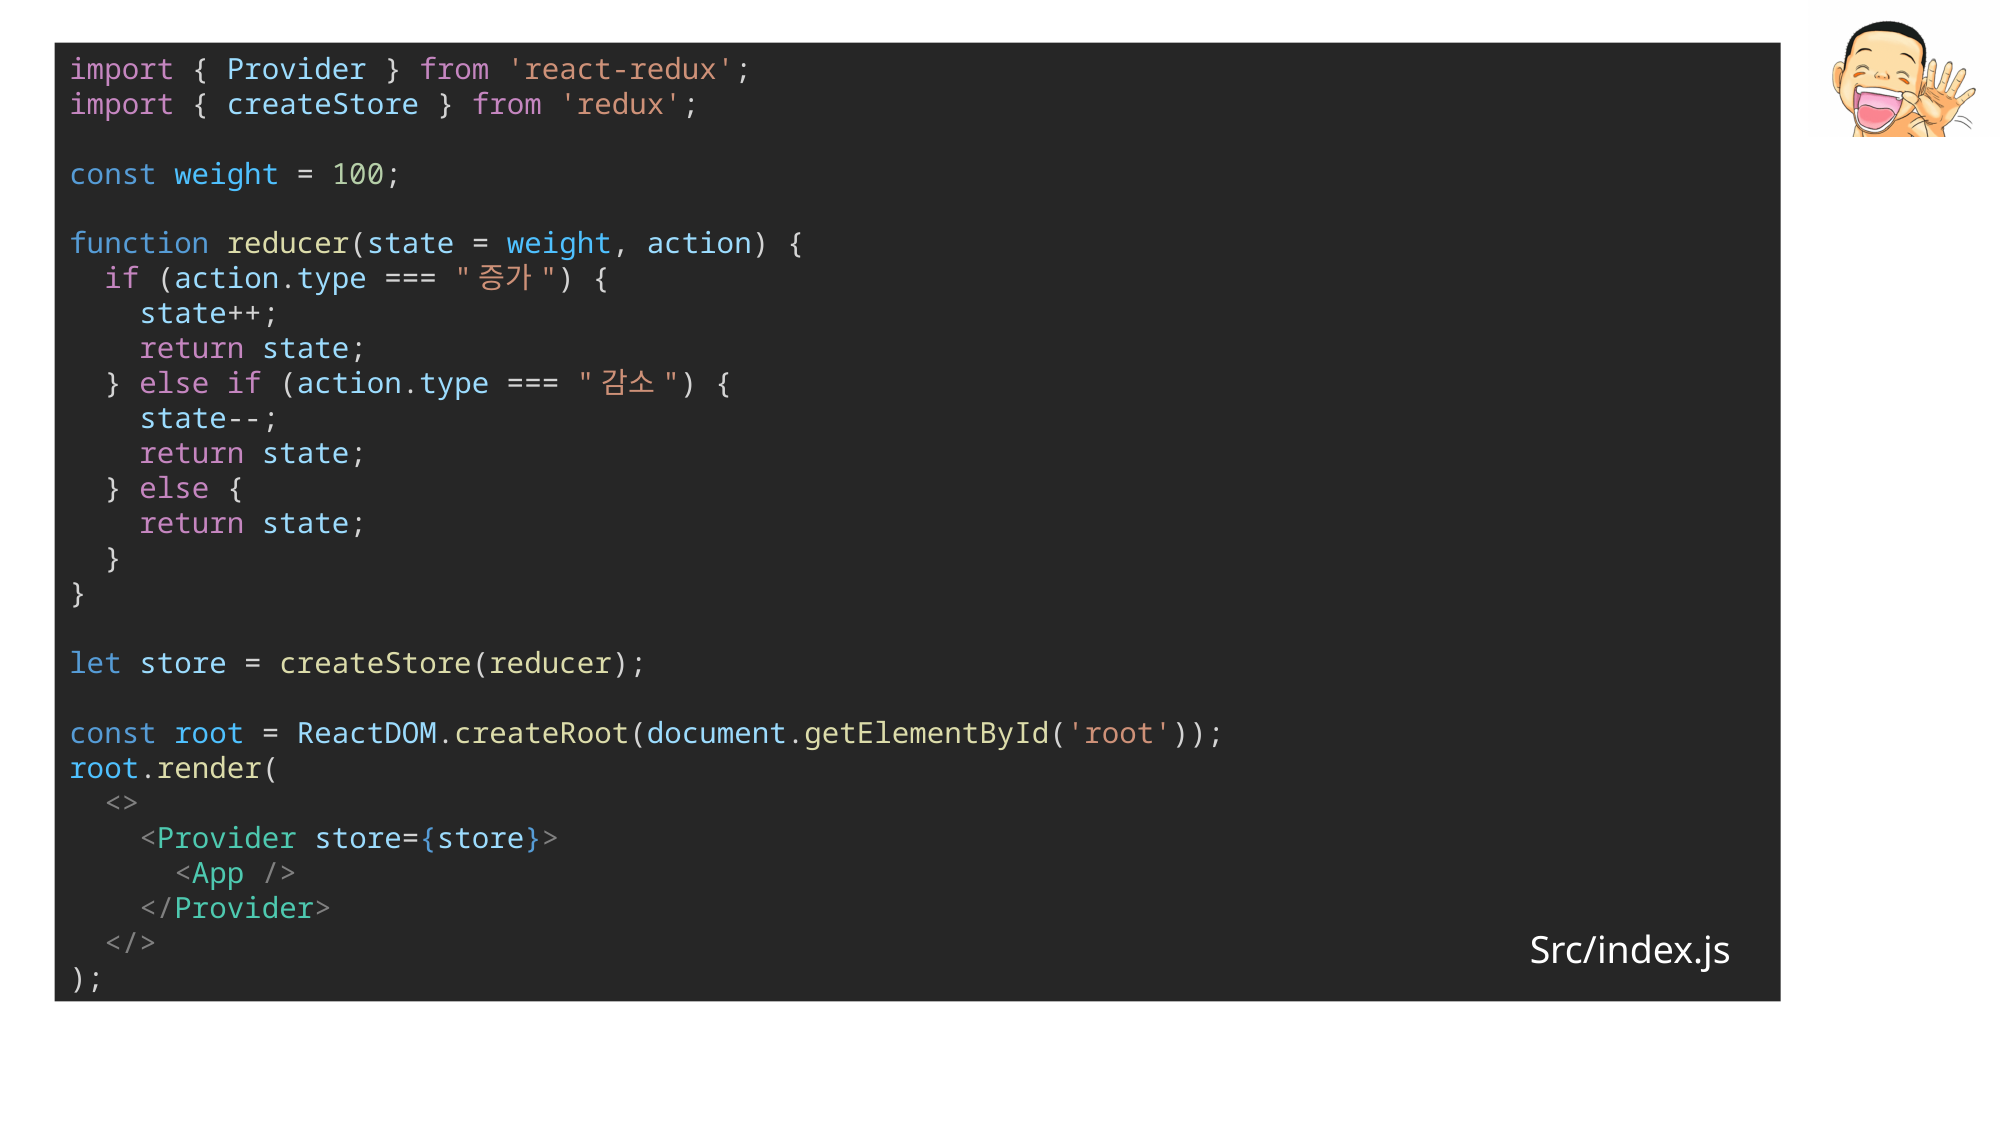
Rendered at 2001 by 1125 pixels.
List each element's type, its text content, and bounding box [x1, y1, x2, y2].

picture [1808, 0, 2000, 137]
text_box Src/index.js [1515, 918, 1747, 978]
text_box import { Provider } from 'react-redux'; import { createStore } from 'redux'; const weight = 100; function reducer(state = weight, action) { if (action.type === "증가") { state++; return state; } else if (action.type === "감소") { state--; return state; } else { return state; } } let store = createStore(reducer); const root = ReactDOM.createRoot(document.getElementById('root')); root.render( <> <Provider store={store}> <App /> </Provider> </> ); [54, 42, 1781, 1002]
